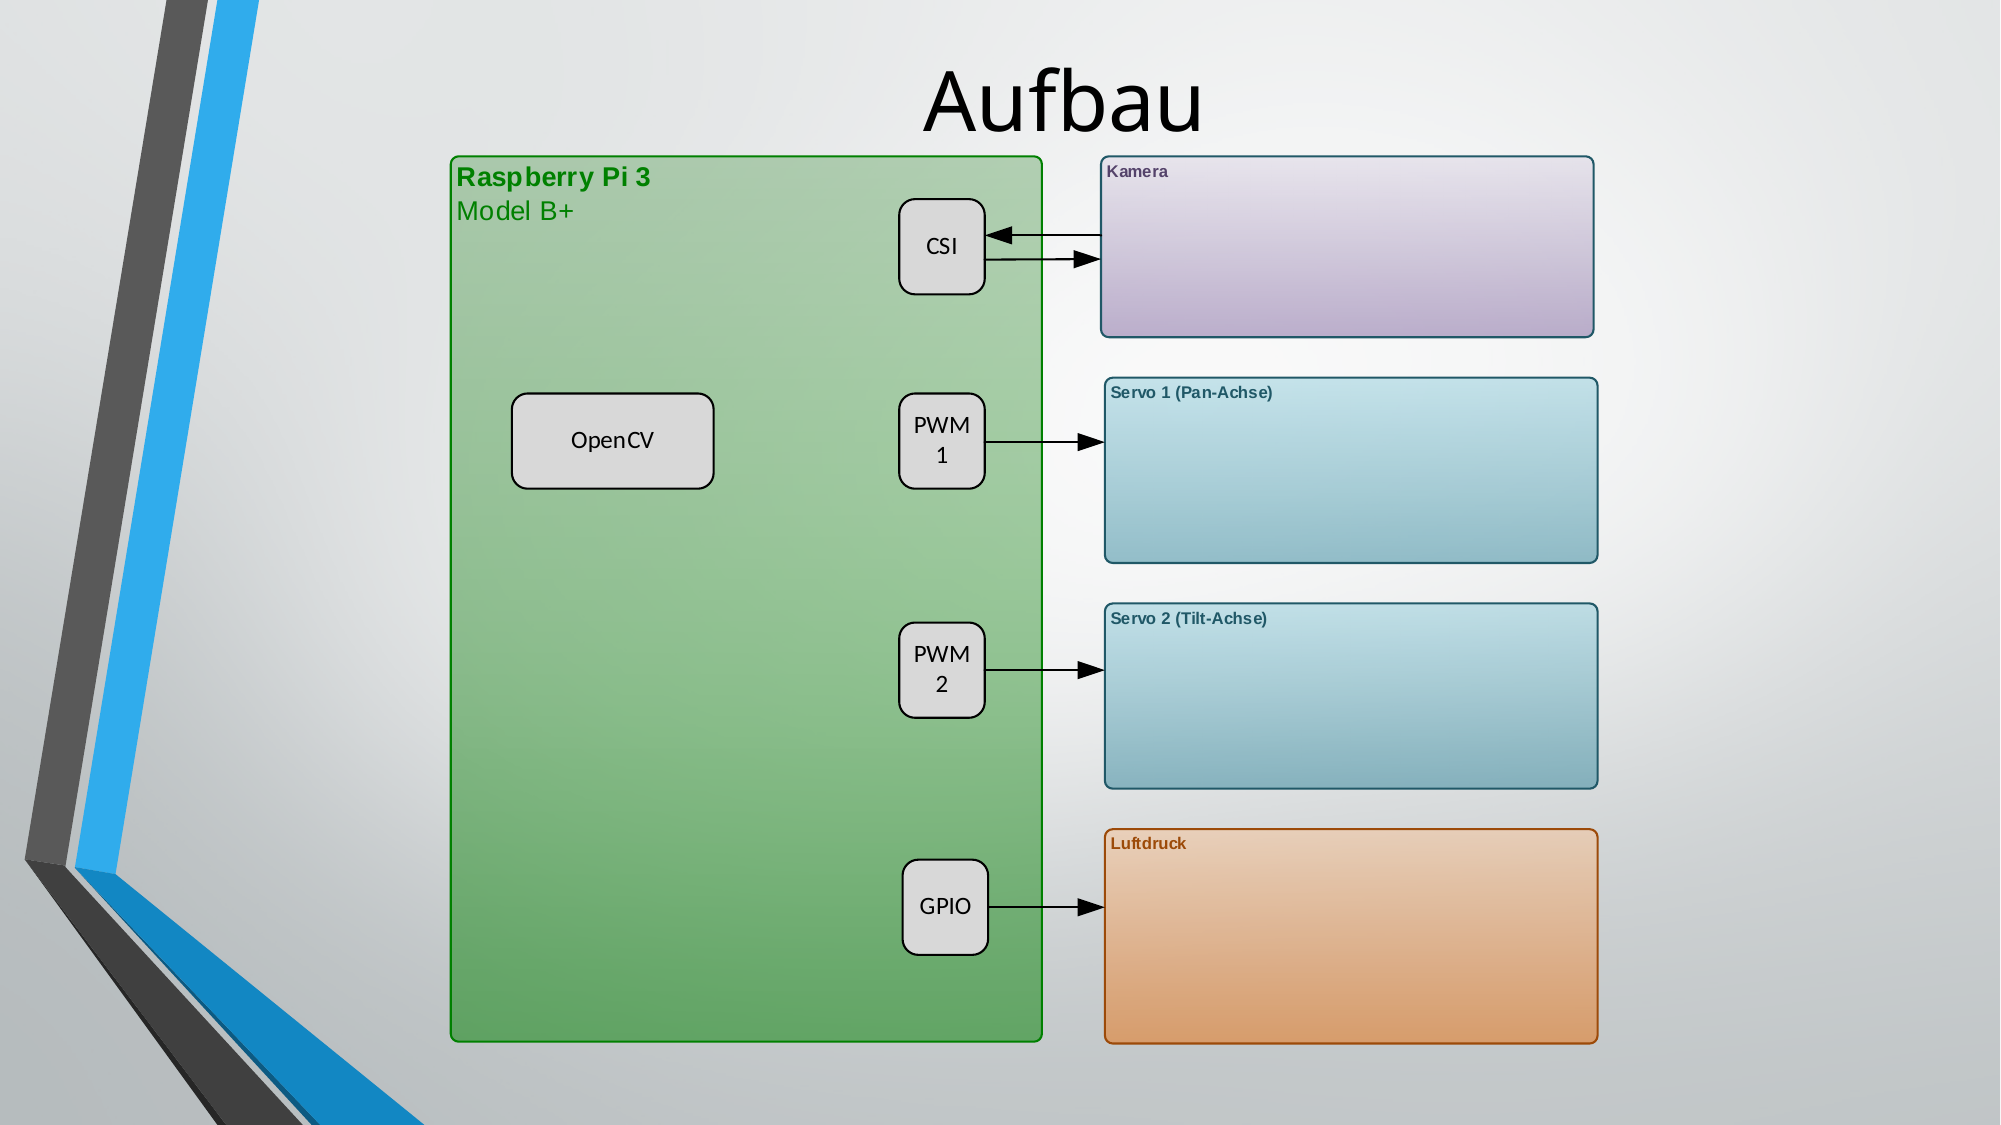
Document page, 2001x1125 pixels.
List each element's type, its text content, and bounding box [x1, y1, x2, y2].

title Aufbau [243, 2, 1887, 195]
picture [438, 151, 1599, 1045]
